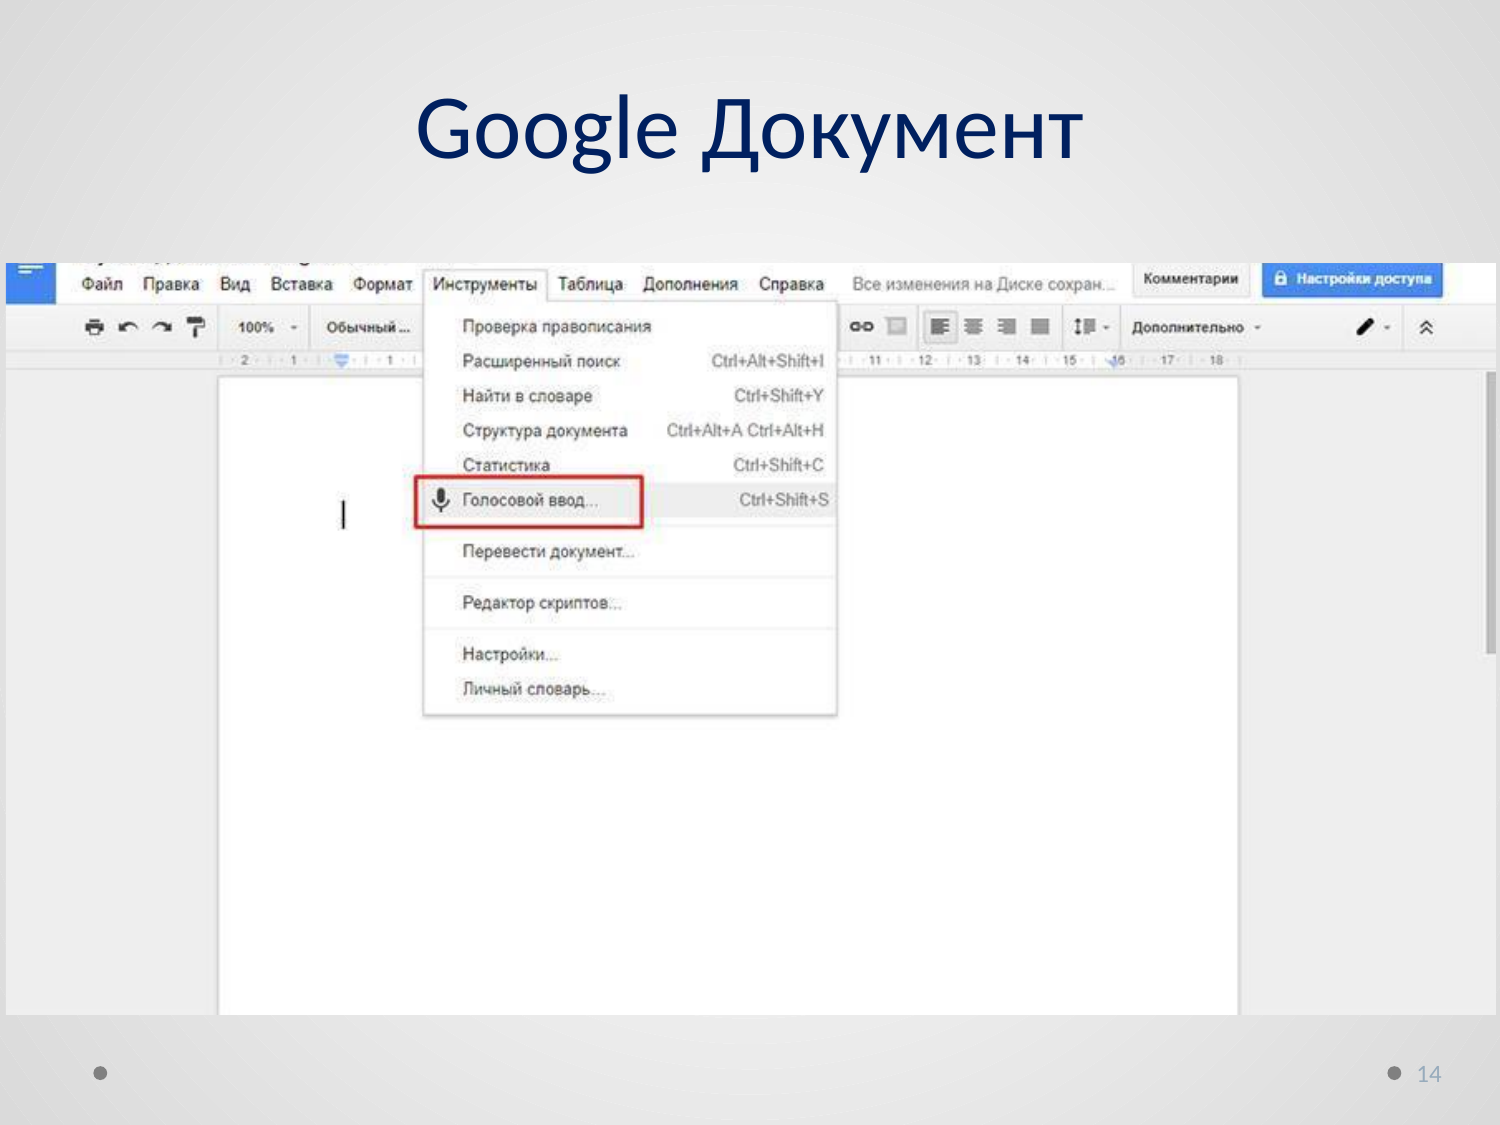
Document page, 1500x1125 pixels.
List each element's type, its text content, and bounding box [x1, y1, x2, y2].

title Google Документ [186, 66, 1314, 185]
slide_number 14 [1401, 1042, 1494, 1103]
picture [5, 262, 1497, 1016]
